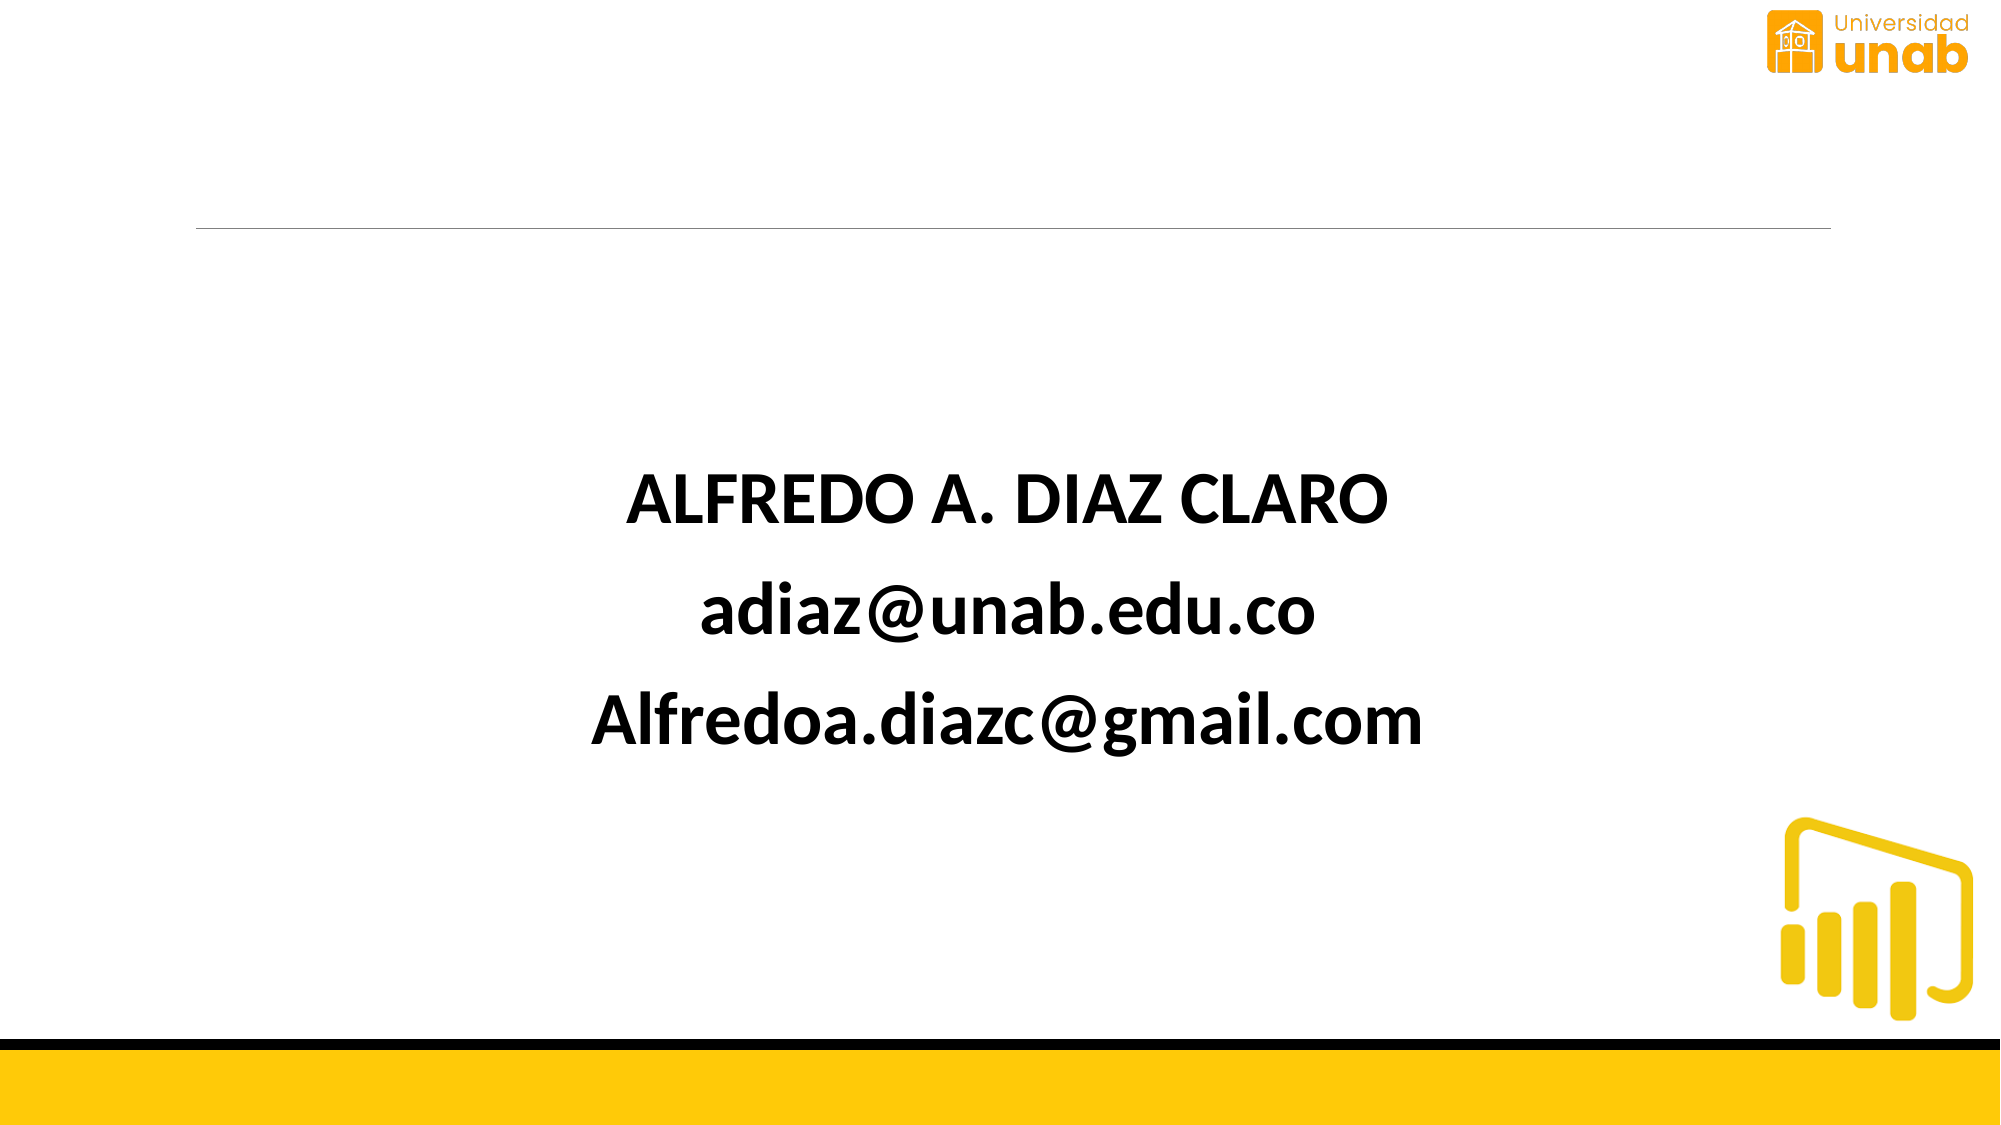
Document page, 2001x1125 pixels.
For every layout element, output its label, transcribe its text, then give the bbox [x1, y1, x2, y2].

picture [1739, 1, 1999, 82]
list ALFREDO A. DIAZ CLARO adiaz@unab.edu.co Alfredoa.diazc@gmail.com [174, 451, 1825, 813]
picture [1762, 803, 1997, 1034]
